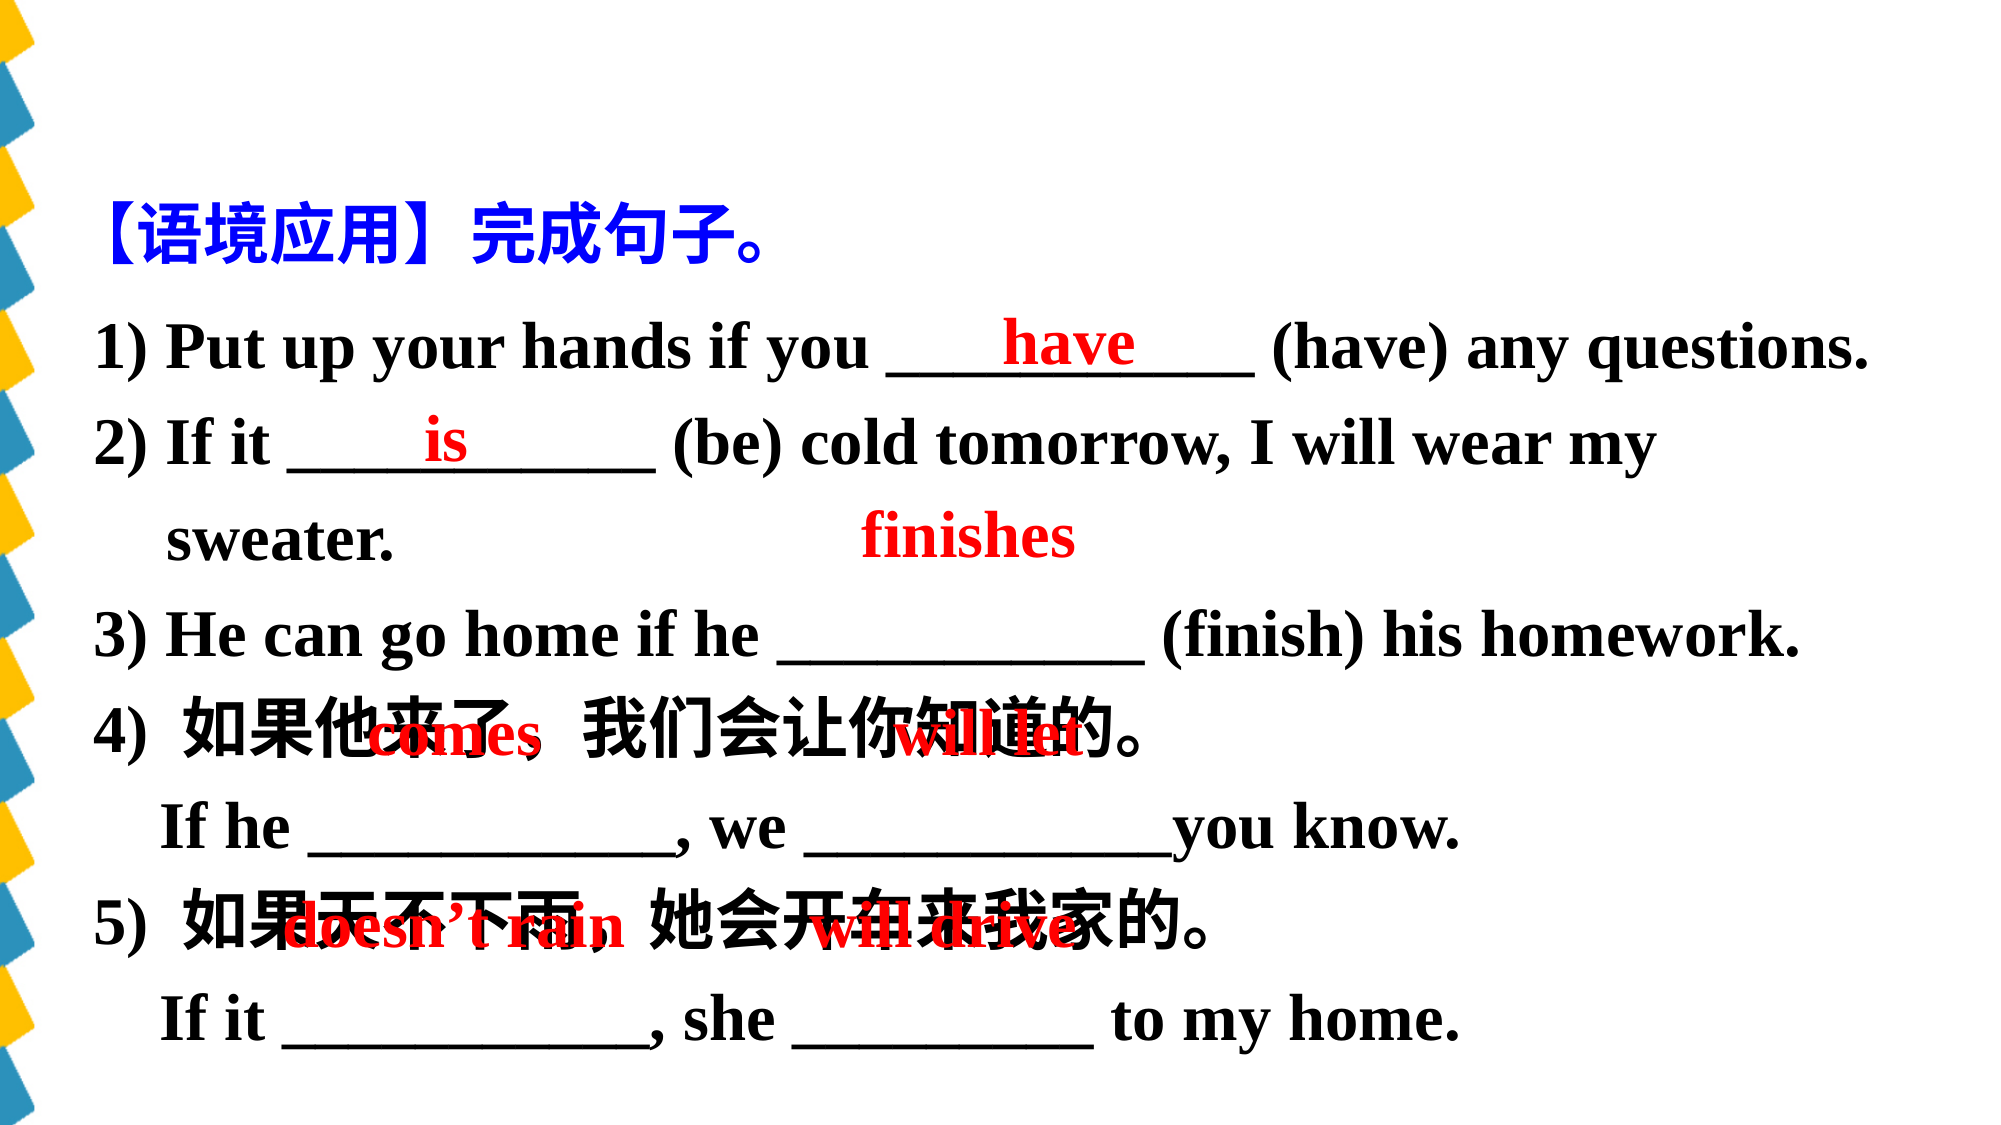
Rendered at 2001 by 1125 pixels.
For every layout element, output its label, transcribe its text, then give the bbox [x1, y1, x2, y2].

picture [0, 0, 2001, 1125]
text_box finishes [846, 483, 1130, 579]
text_box 1) Put up your hands if you ___________ (have) any questions. 2) If it ___________ (be) cold tomorrow, I will wear my sweater. 3) He can go home if he ___________ (finish) his homework. 4) 如果他来了，我们会让你知道的。 If he ___________, we ___________you know. 5) 如果天不下雨，她会开车来我家的。 If it ___________, she _________ to my home. [78, 279, 1922, 1061]
text_box comes will let [352, 665, 1134, 776]
text_box 【语境应用】完成句子。 [55, 184, 952, 280]
text_box is [409, 387, 488, 483]
text_box doesn’t rain will drive [267, 857, 1239, 969]
text_box have [988, 290, 1185, 386]
